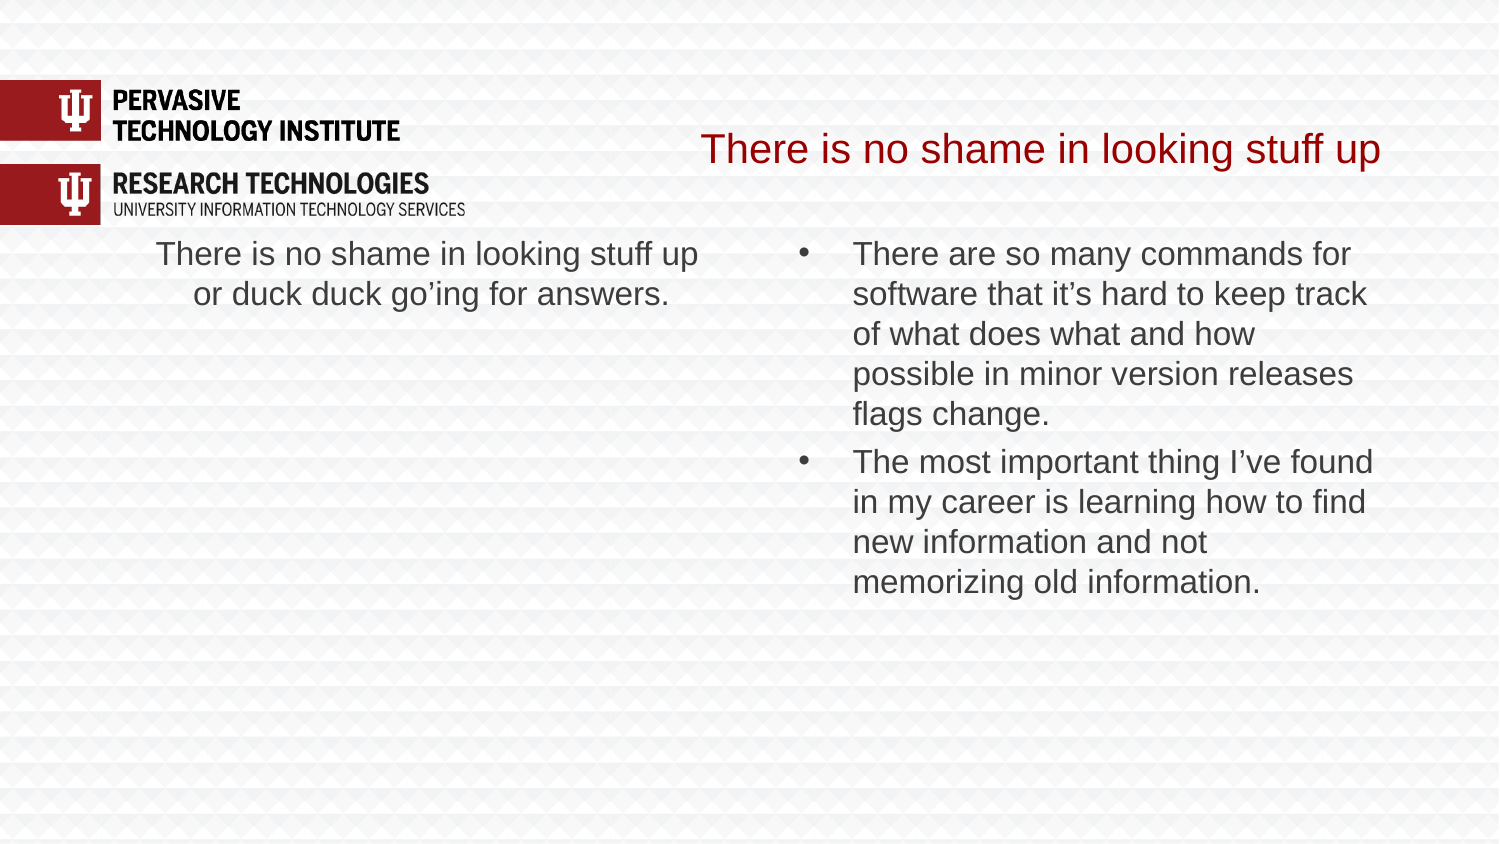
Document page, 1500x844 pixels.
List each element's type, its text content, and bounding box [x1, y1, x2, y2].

list There are so many commands for software that it’s hard to keep track of what does what and how possible in minor version releases flags change. The most important thing I’ve found in my career is learning how to find new information and not memorizing old information. [762, 224, 1397, 815]
list There is no shame in looking stuff up or duck duck go’ing for answers. [103, 224, 738, 631]
picture [0, 0, 1499, 844]
title There is no shame in looking stuff up [600, 75, 1397, 225]
